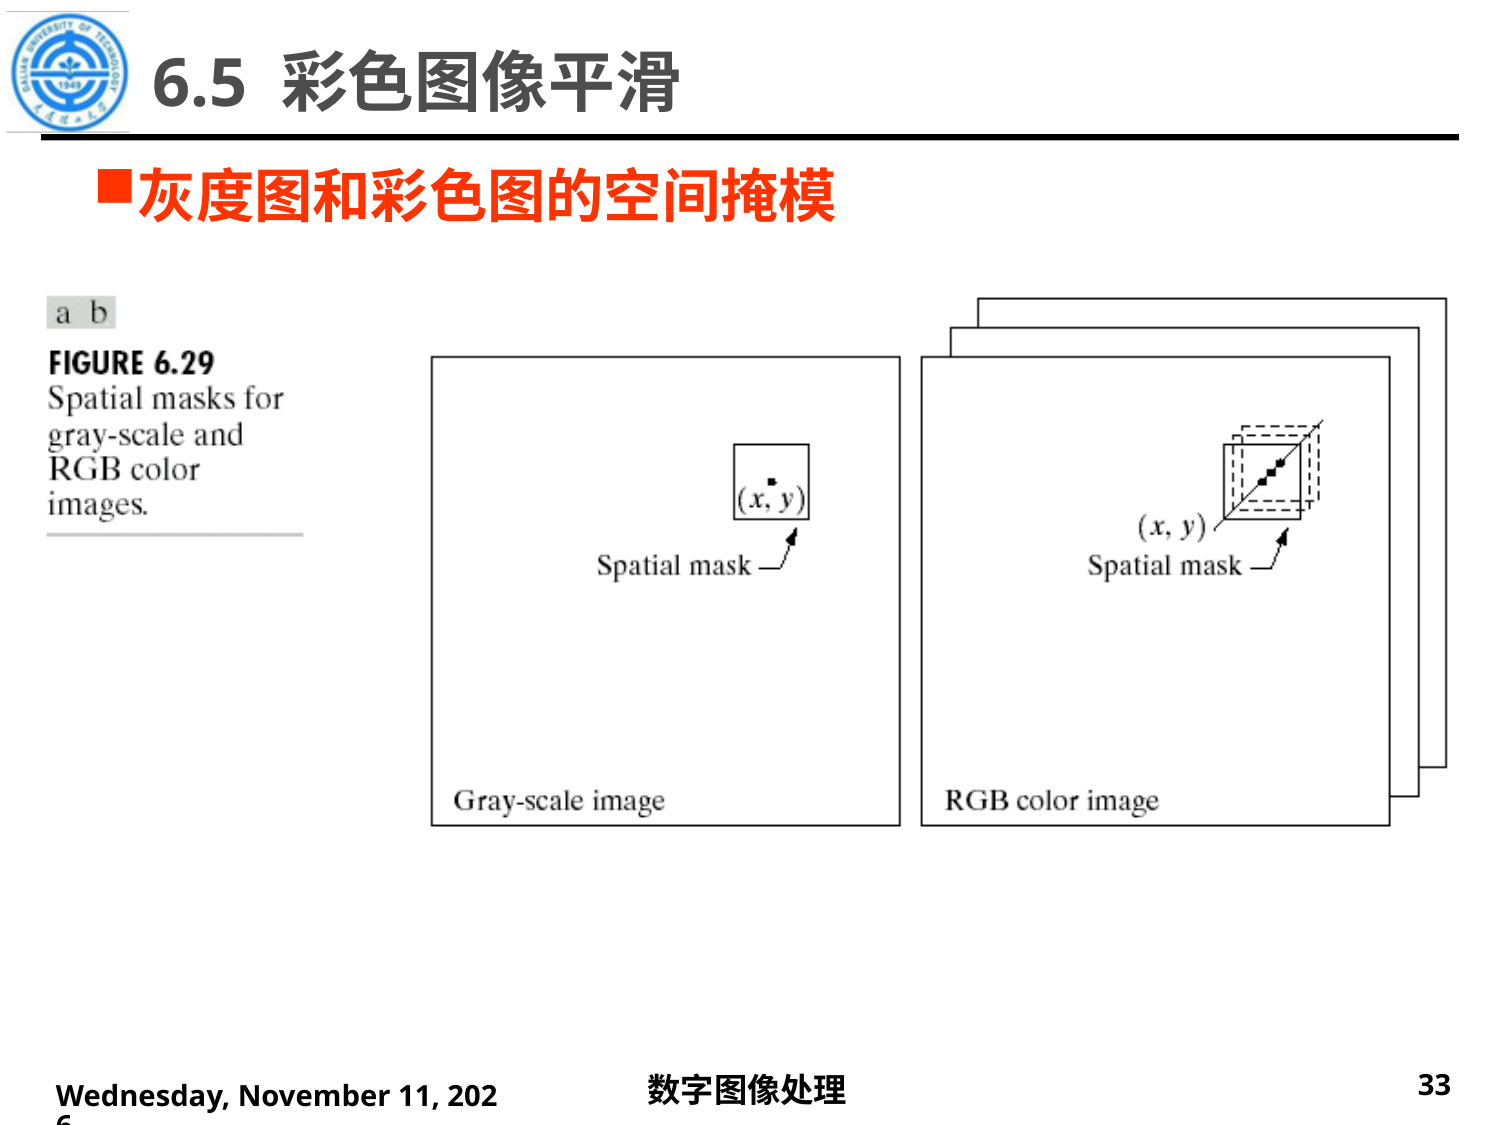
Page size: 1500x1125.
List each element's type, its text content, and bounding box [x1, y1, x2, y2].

title 6.5 彩色图像平滑 [137, 43, 1457, 128]
text_box 灰度图和彩色图的空间掩模 [78, 151, 852, 236]
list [38, 289, 1462, 836]
picture [6, 10, 130, 136]
